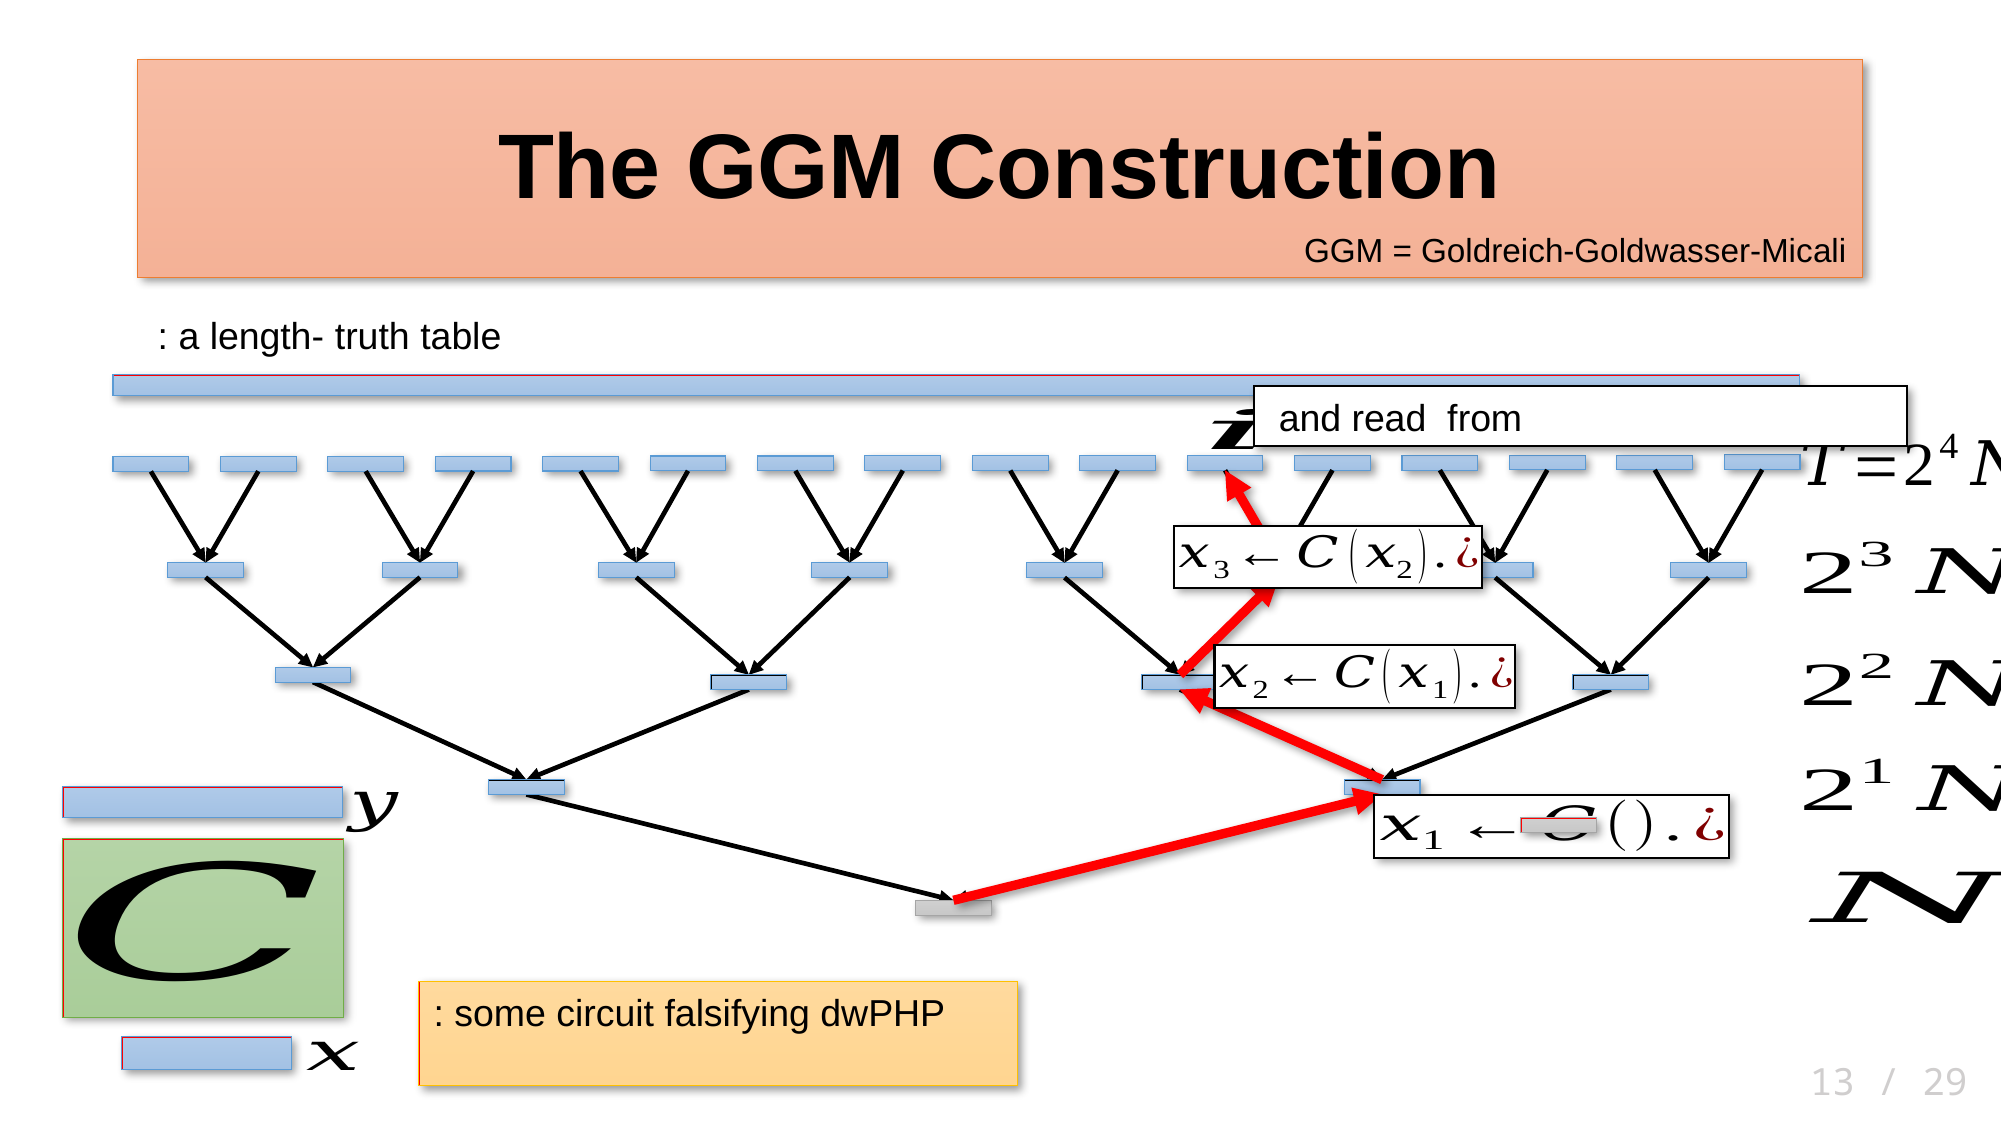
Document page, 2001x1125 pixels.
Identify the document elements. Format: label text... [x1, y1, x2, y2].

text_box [526, 826, 953, 901]
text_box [915, 861, 2000, 939]
text_box GGM = Goldreich-Goldwasser-Micali [1278, 221, 1862, 277]
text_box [313, 721, 1179, 780]
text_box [1280, 577, 1709, 643]
text_box 13 / 29 [1794, 1050, 2000, 1110]
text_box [112, 424, 2000, 501]
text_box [151, 475, 1763, 569]
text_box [112, 304, 1800, 396]
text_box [488, 748, 2000, 826]
title The GGM Construction [137, 59, 1863, 278]
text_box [205, 577, 1179, 675]
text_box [167, 531, 2000, 609]
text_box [1383, 721, 1611, 748]
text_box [1375, 796, 1728, 857]
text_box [1179, 577, 1280, 675]
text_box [953, 794, 1383, 901]
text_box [1225, 470, 1279, 563]
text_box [1179, 689, 1383, 780]
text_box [275, 643, 2000, 721]
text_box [62, 772, 407, 1084]
